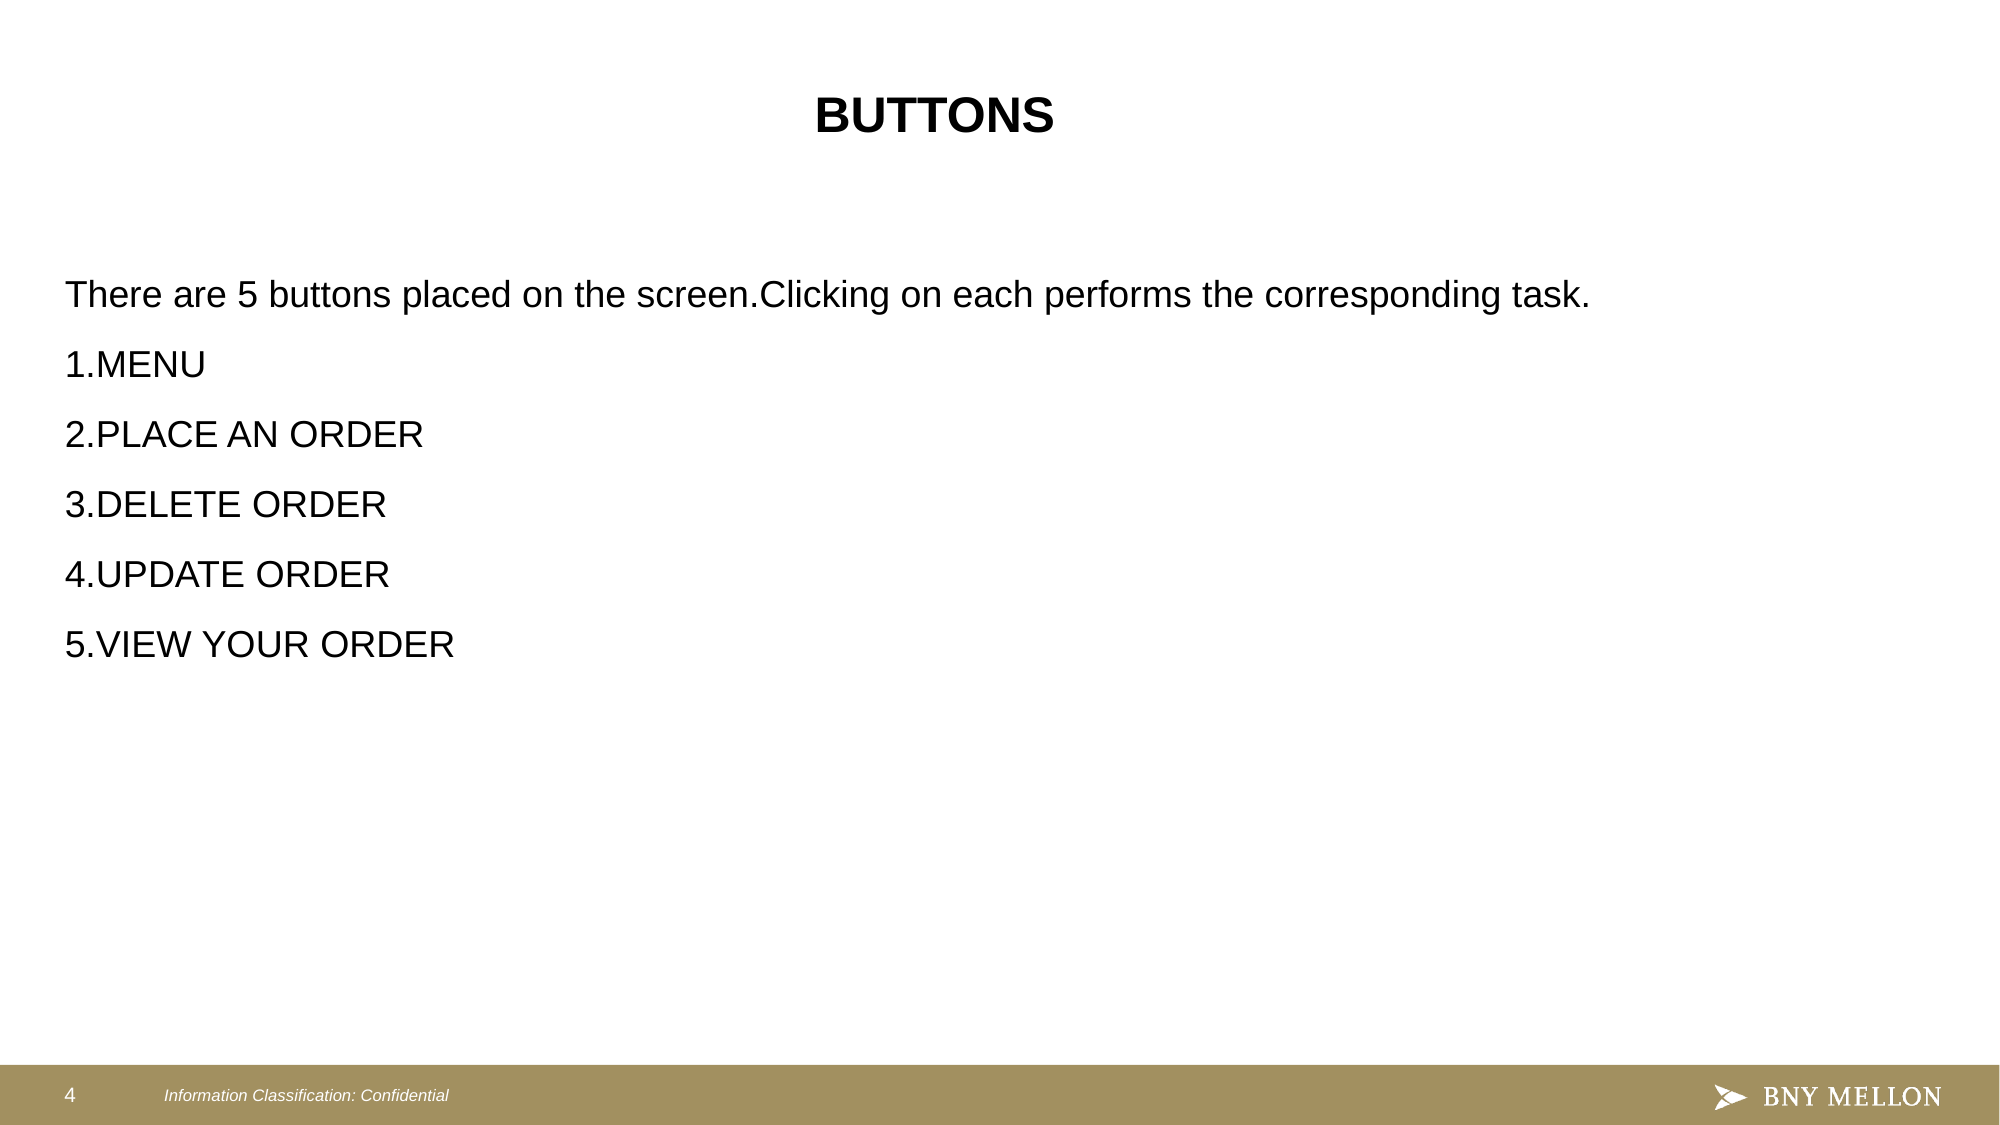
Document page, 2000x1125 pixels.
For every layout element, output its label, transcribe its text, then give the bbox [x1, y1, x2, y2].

title BUTTONS [49, 75, 1949, 145]
picture [1714, 1084, 1941, 1112]
list There are 5 buttons placed on the screen.Clicking on each performs the corresponding task. 1.MENU 2.PLACE AN ORDER 3.DELETE ORDER 4.UPDATE ORDER 5.VIEW YOUR ORDER [49, 262, 1949, 1012]
